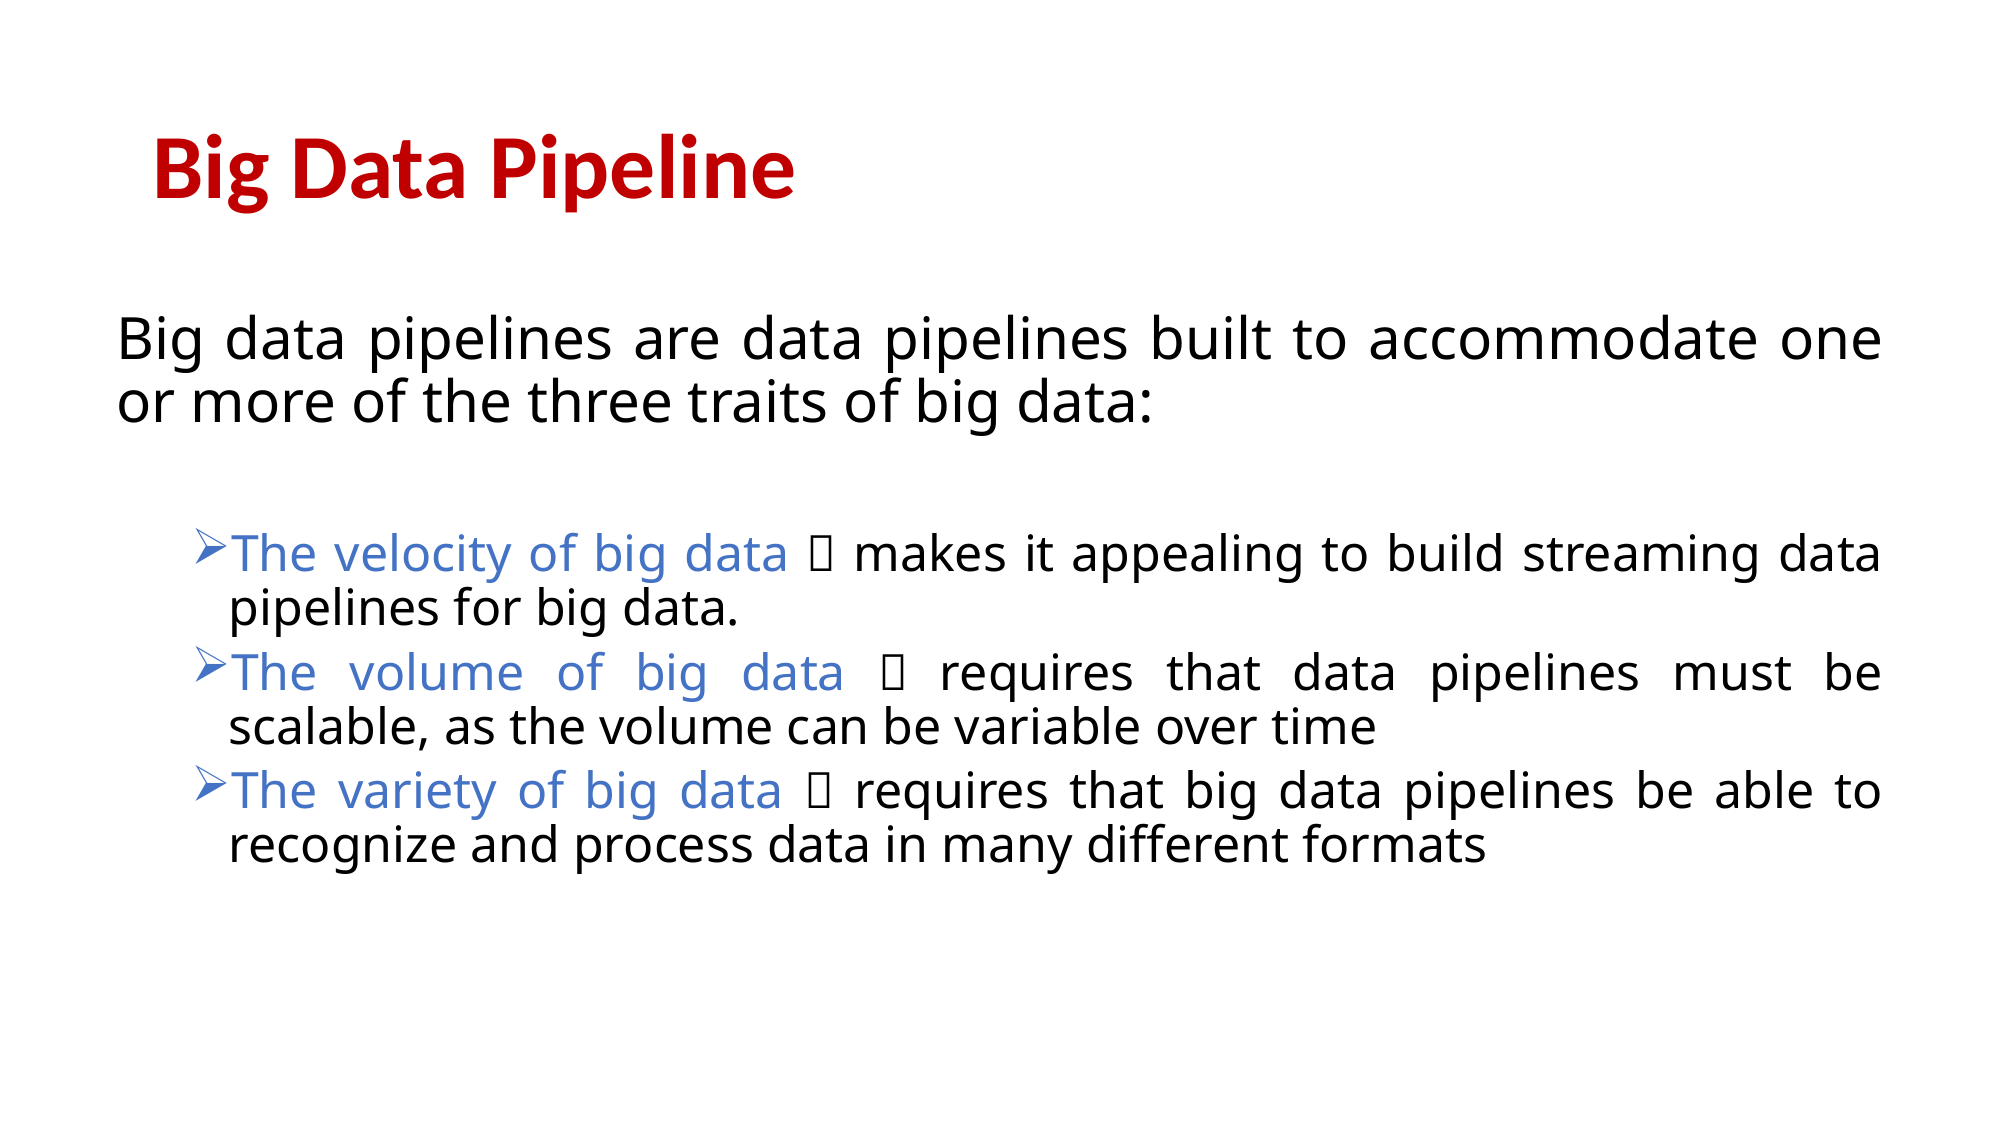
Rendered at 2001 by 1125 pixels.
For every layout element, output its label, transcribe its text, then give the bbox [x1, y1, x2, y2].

title Big Data Pipeline [137, 59, 1863, 278]
list Big data pipelines are data pipelines built to accommodate one or more of the three traits of big data: The velocity of big data  makes it appealing to build streaming data pipelines for big data. The volume of big data  requires that data pipelines must be scalable, as the volume can be variable over time The variety of big data  requires that big data pipelines be able to recognize and process data in many different formats [101, 301, 1899, 1016]
